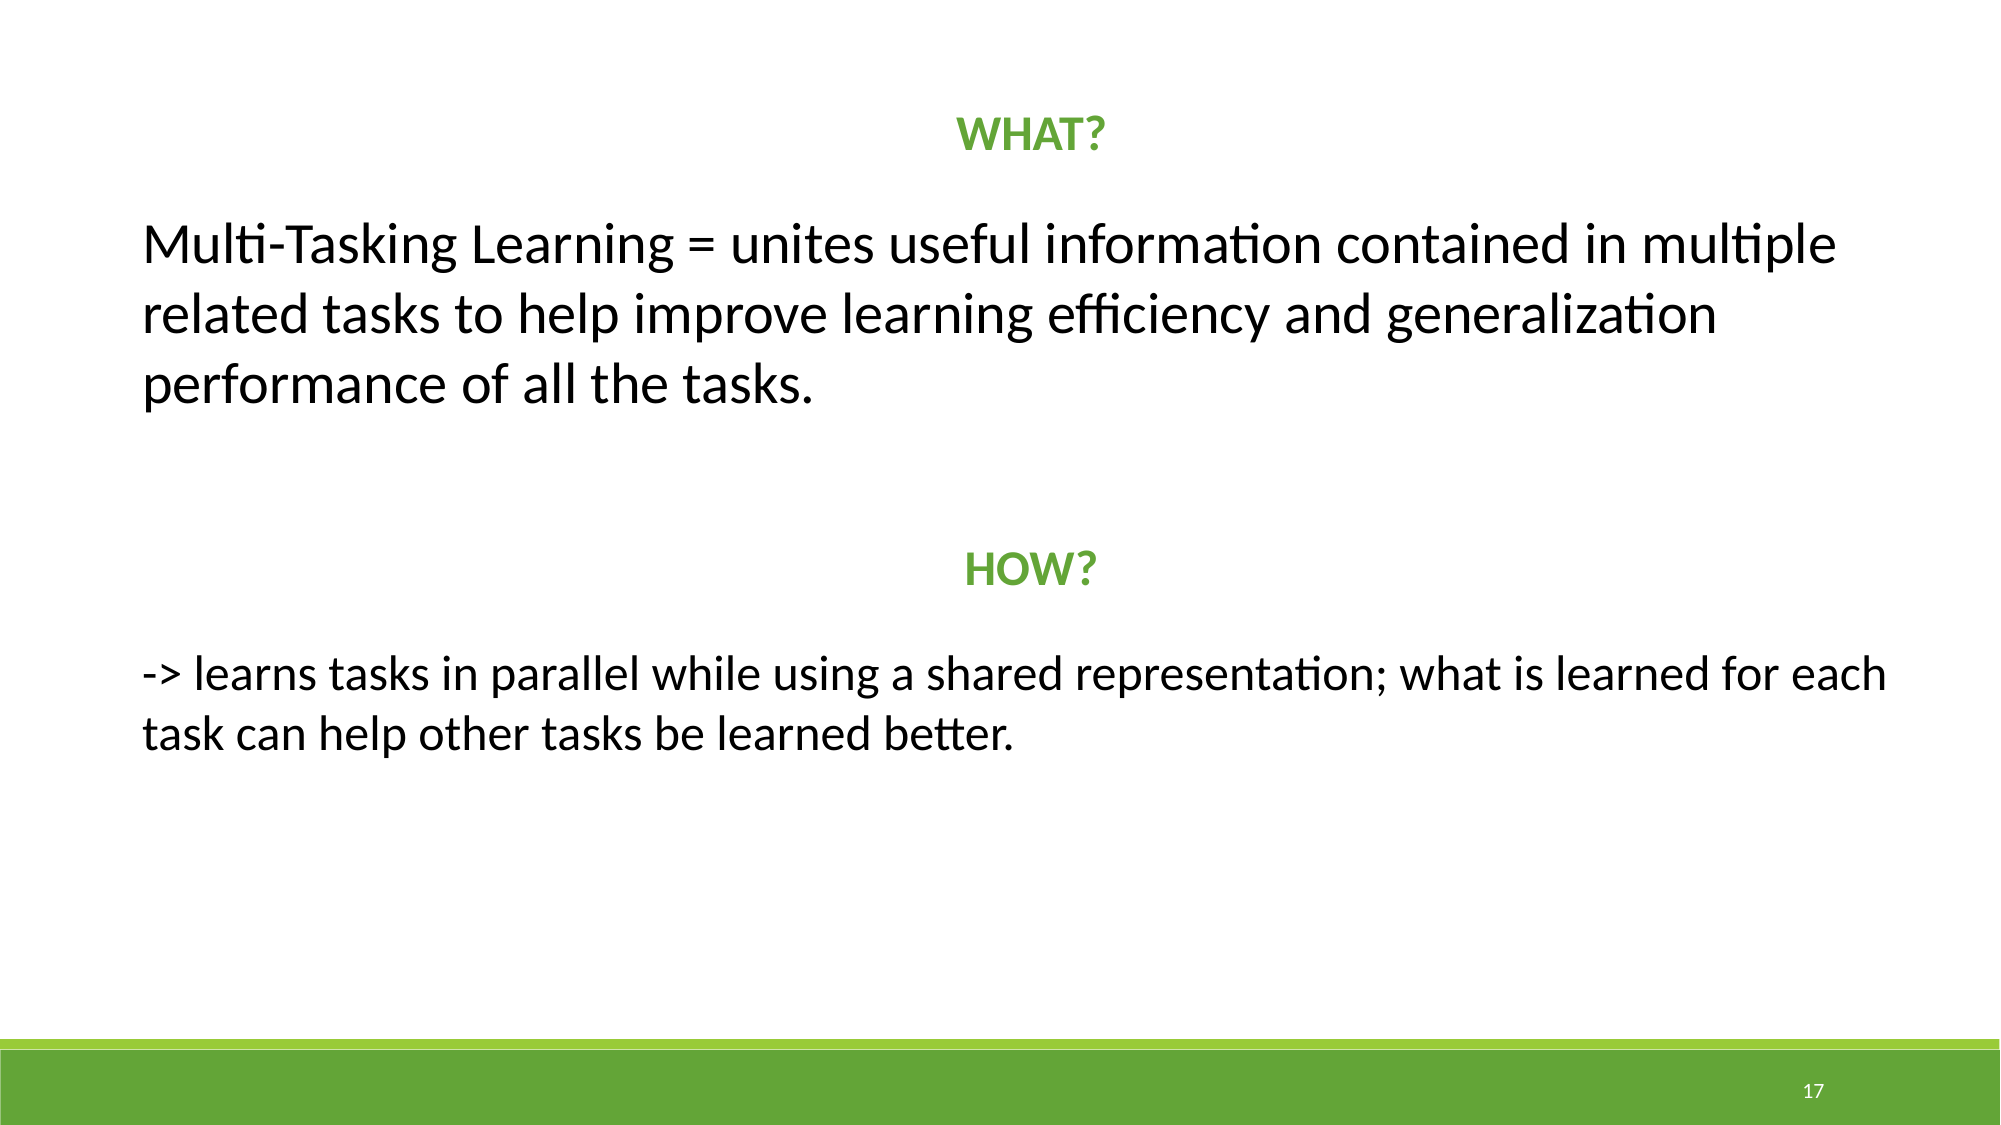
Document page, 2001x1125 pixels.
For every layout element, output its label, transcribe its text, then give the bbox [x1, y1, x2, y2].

text_box WHAT? Multi-Tasking Learning = unites useful information contained in multiple related tasks to help improve learning efficiency and generalization performance of all the tasks. HOW? -> learns tasks in parallel while using a shared representation; what is learned for each task can help other tasks be learned better. [127, 93, 1936, 828]
slide_number 17 [1624, 1059, 1840, 1120]
